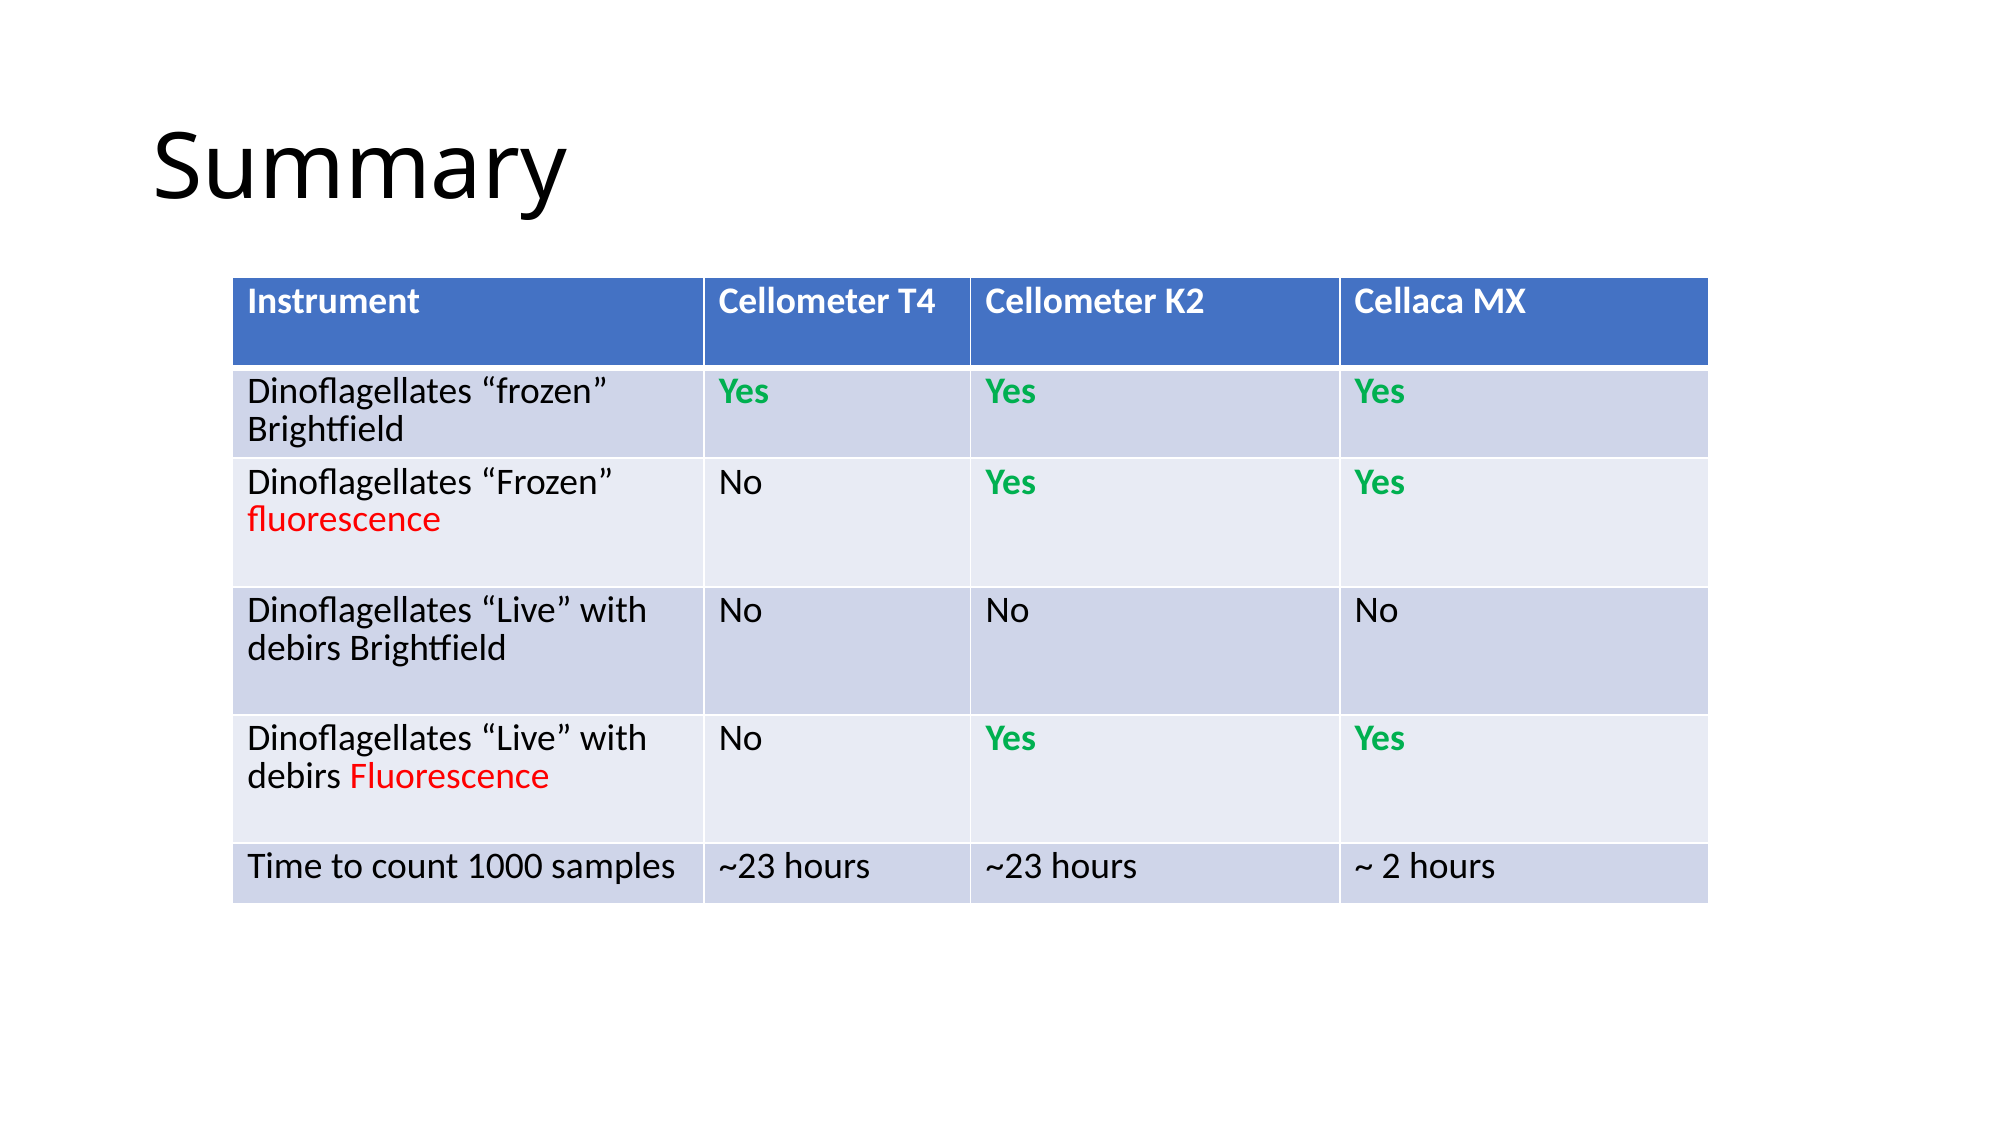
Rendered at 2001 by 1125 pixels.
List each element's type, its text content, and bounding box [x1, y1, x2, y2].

table_header Cellaca MX [1341, 278, 1708, 365]
table_cell Dinoflagellates “Live” with debirs Fluorescence [233, 716, 703, 842]
table_cell ~23 hours [705, 844, 970, 903]
table_header Instrument [233, 278, 703, 365]
table_cell Yes [971, 459, 1339, 586]
table_cell Yes [1341, 716, 1708, 842]
table_cell Yes [705, 371, 970, 457]
table_header Cellometer T4 [705, 278, 970, 365]
table_cell No [1341, 588, 1708, 714]
table_cell No [971, 588, 1339, 714]
table_cell Yes [1341, 371, 1708, 457]
table_header Cellometer K2 [971, 278, 1339, 365]
title Summary [137, 59, 1863, 278]
table_cell Yes [971, 716, 1339, 842]
table_cell Time to count 1000 samples [233, 844, 703, 903]
table_cell Yes [971, 371, 1339, 457]
table_cell ~ 2 hours [1341, 844, 1708, 903]
table_cell ~23 hours [971, 844, 1339, 903]
table_cell No [705, 716, 970, 842]
table_cell Yes [1341, 459, 1708, 586]
table_cell Dinoflagellates “Live” with debirs Brightfield [233, 588, 703, 714]
table_cell Dinoflagellates “frozen” Brightfield [233, 371, 703, 457]
table_cell No [705, 459, 970, 586]
table_cell No [705, 588, 970, 714]
table_cell Dinoflagellates “Frozen” fluorescence [233, 459, 703, 586]
